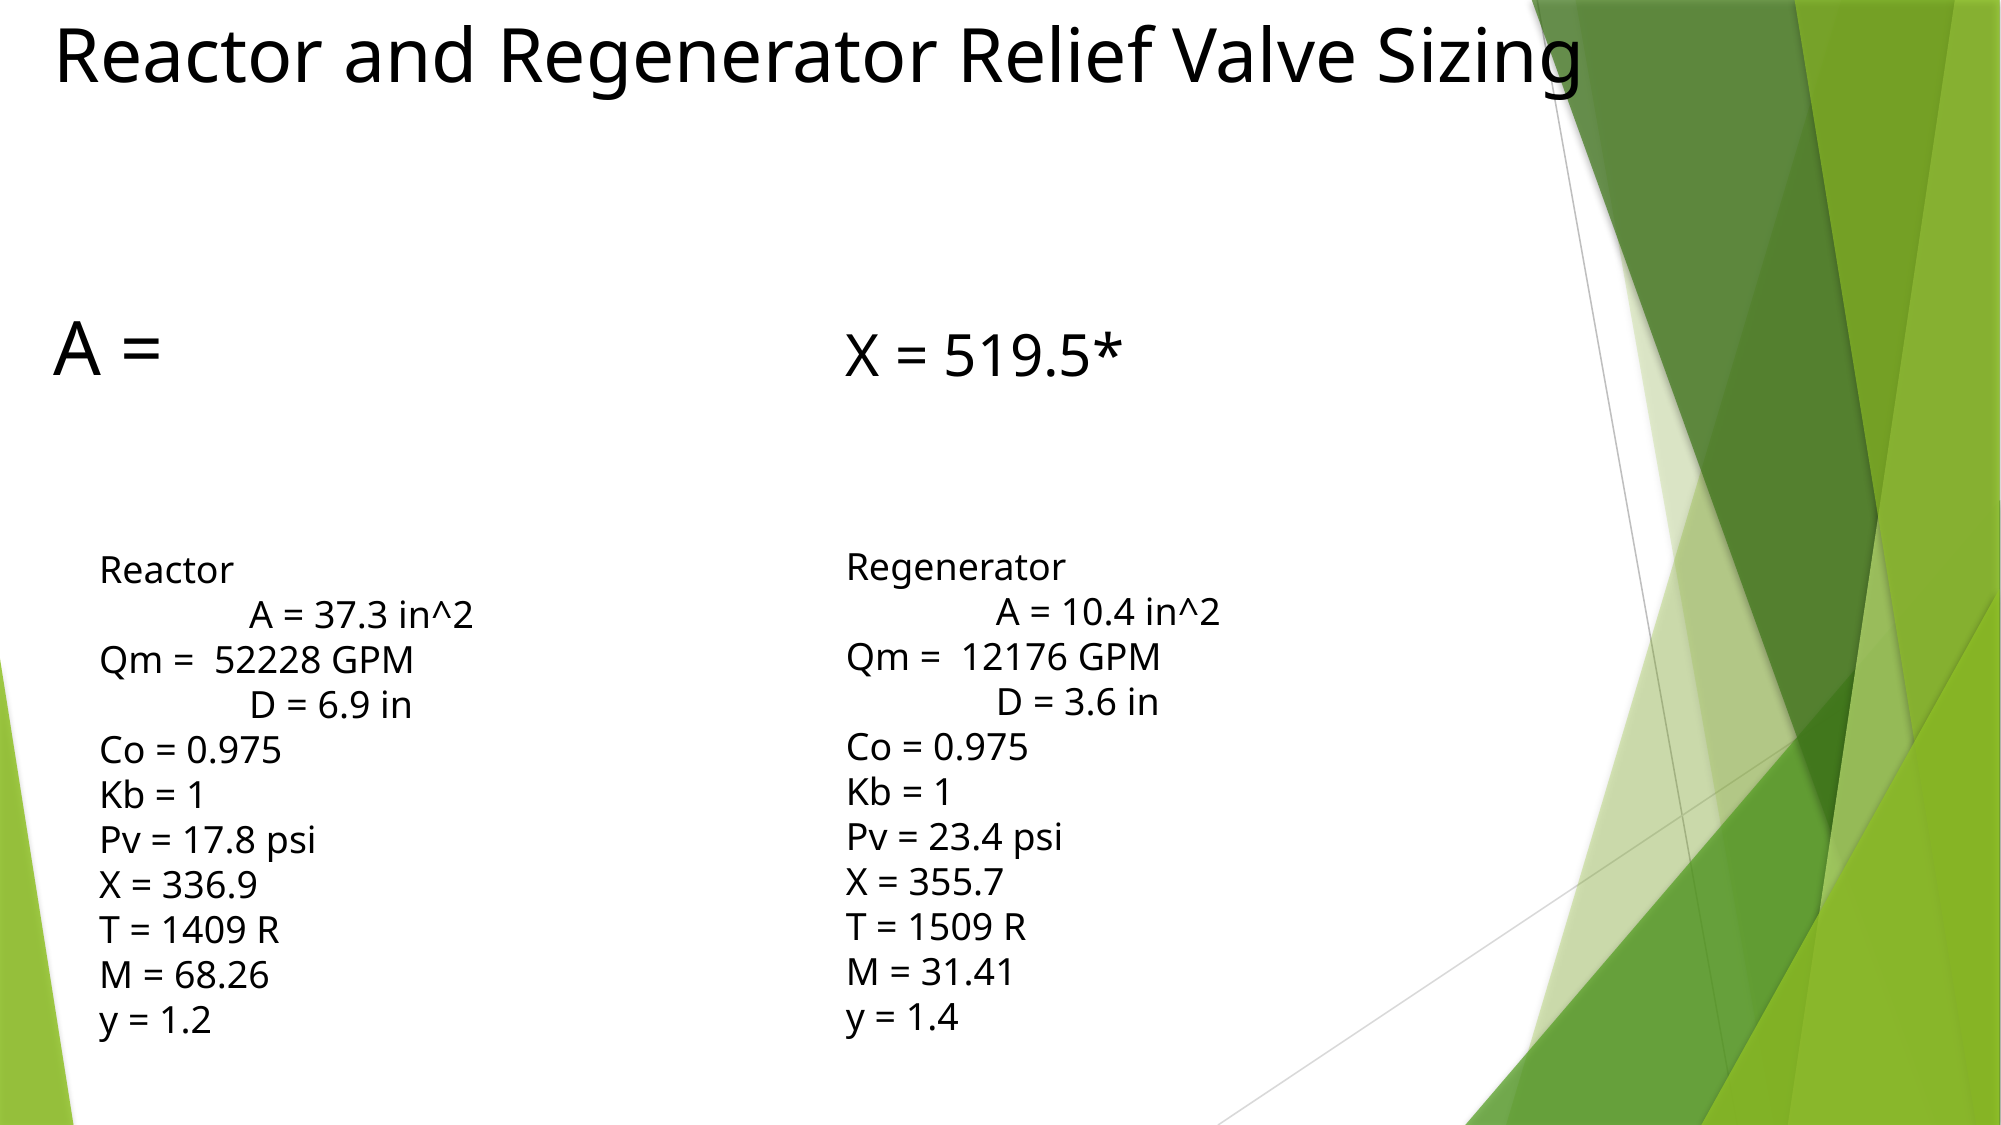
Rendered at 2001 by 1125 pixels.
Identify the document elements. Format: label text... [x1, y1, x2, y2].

text_box Reactor A = 37.3 in^2 Qm = 52228 GPM D = 6.9 in Co = 0.975 Kb = 1 Pv = 17.8 psi X = 336.9 T = 1409 R M = 68.26 y = 1.2 [84, 538, 831, 1049]
text_box Regenerator A = 10.4 in^2 Qm = 12176 GPM D = 3.6 in Co = 0.975 Kb = 1 Pv = 23.4 psi X = 355.7 T = 1509 R M = 31.41 y = 1.4 [831, 535, 1574, 1091]
text_box Reactor and Regenerator Relief Valve Sizing [38, 0, 2000, 105]
